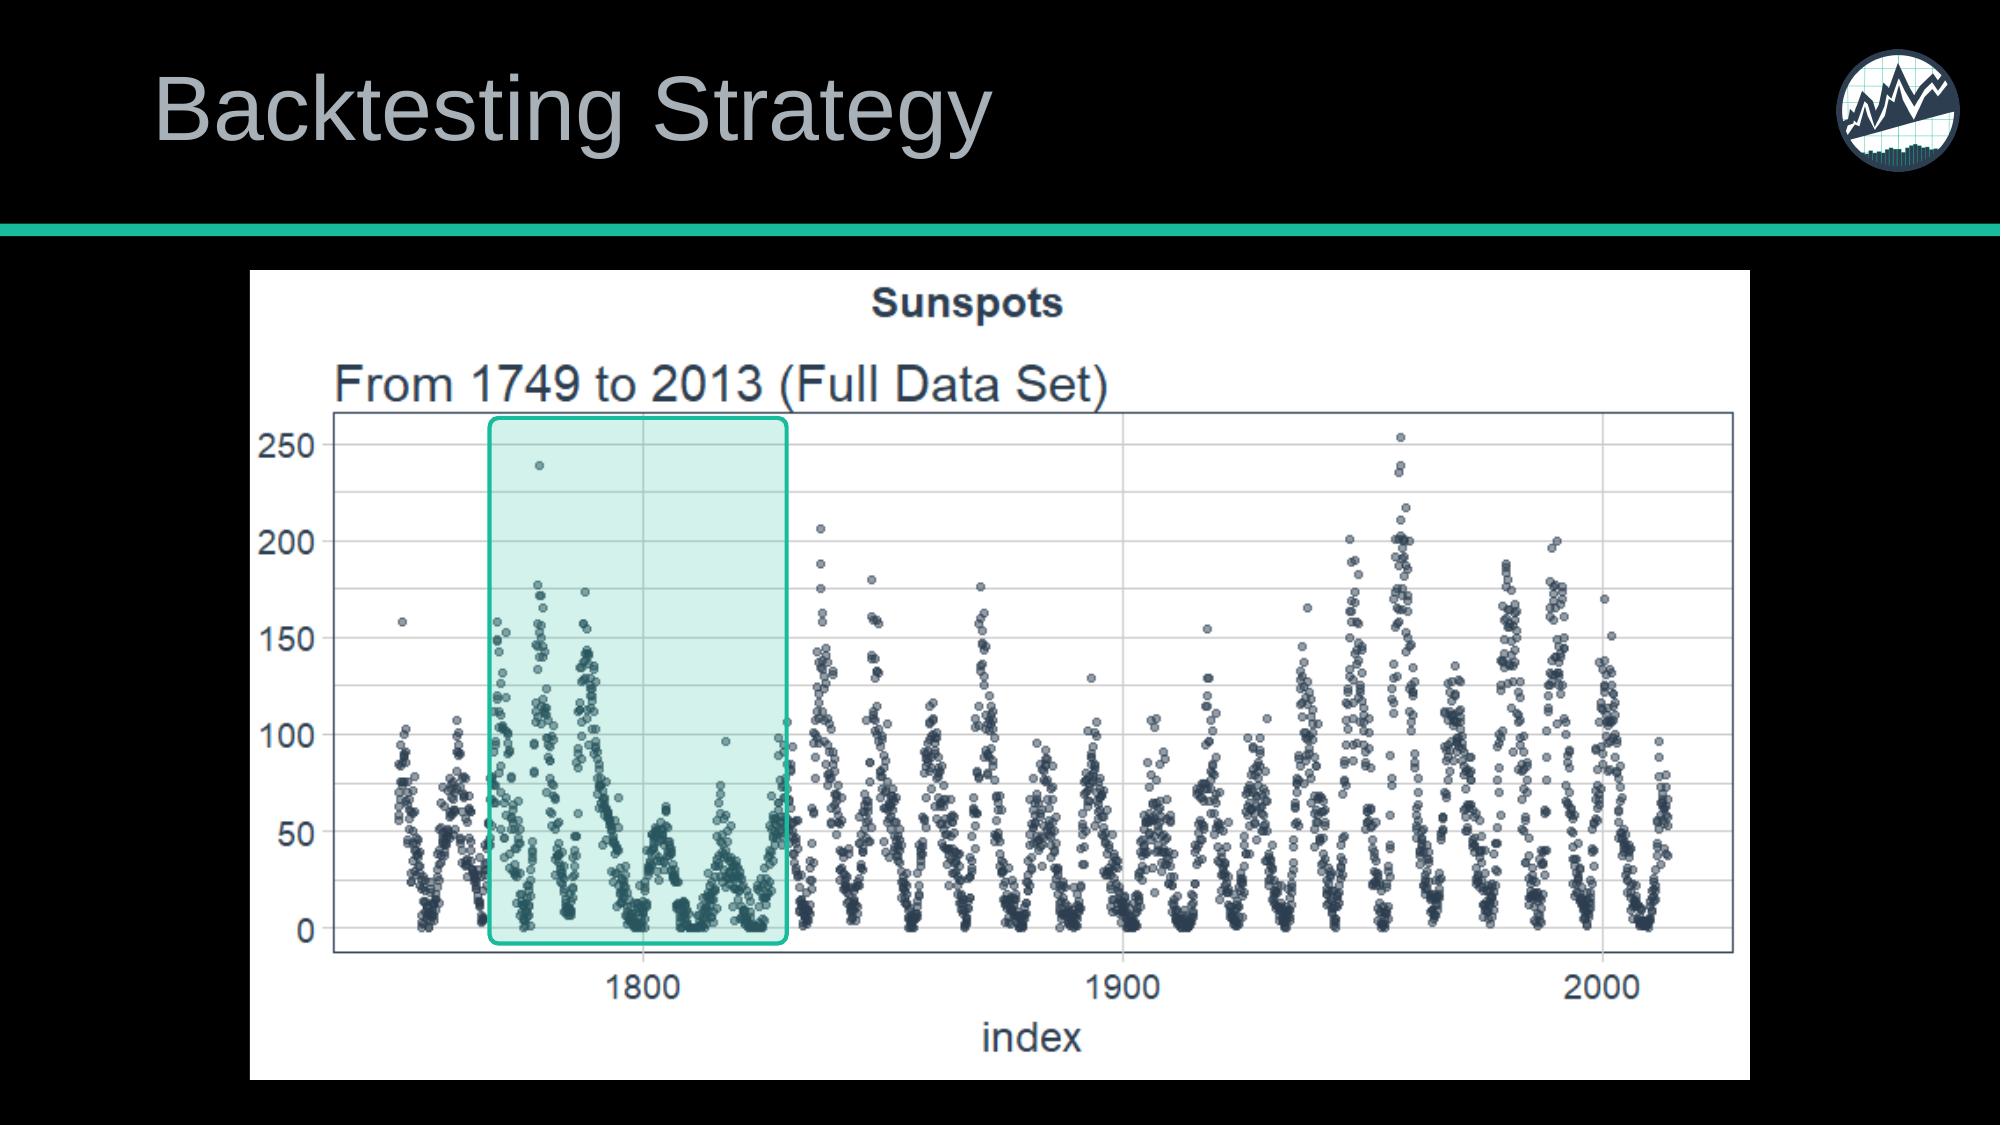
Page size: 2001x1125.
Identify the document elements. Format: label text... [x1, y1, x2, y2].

picture [1863, 49, 1960, 172]
title Backtesting Strategy [137, 23, 1863, 199]
picture [249, 270, 1751, 1081]
